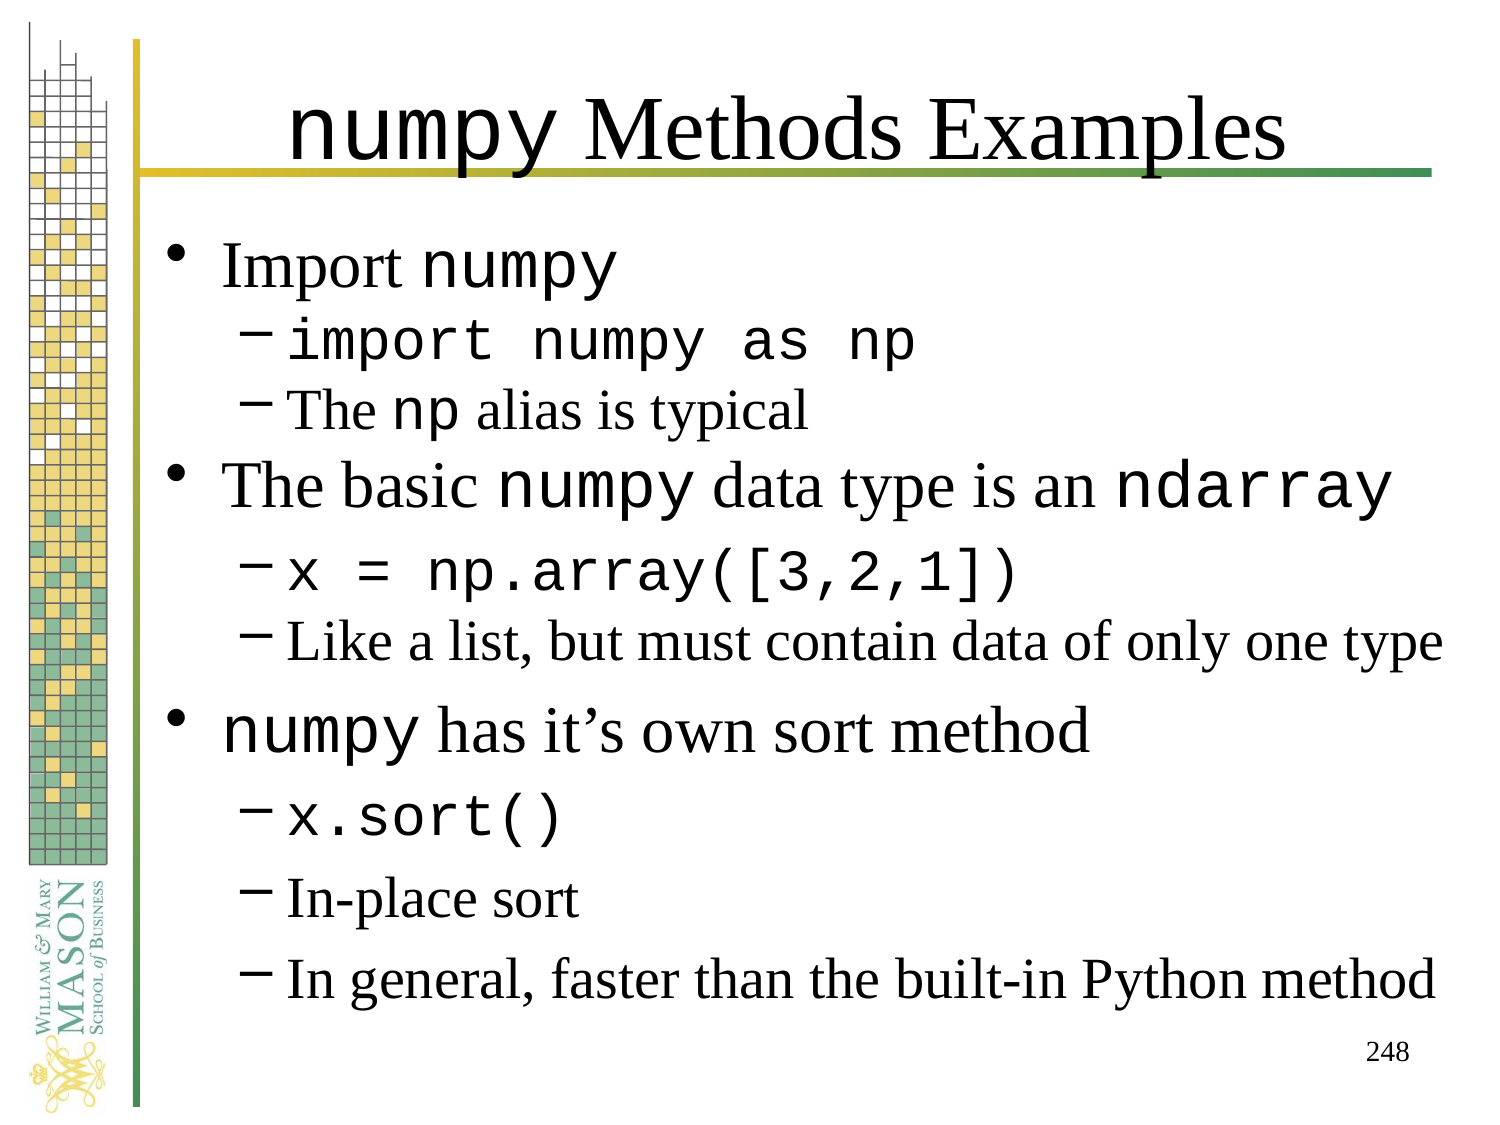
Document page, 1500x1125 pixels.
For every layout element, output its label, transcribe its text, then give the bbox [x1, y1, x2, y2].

title numpy Methods Examples [150, 45, 1425, 200]
table_cell is [29, 879, 107, 1113]
list Import numpy import numpy as np The np alias is typical The basic numpy data type is an ndarray x = np.array([3,2,1]) Like a list, but must contain data of only one type numpy has it’s own sort method x.sort() In-place sort In general, faster than the built-in Python method [150, 213, 1473, 1005]
slide_number 248 [1048, 1024, 1426, 1103]
